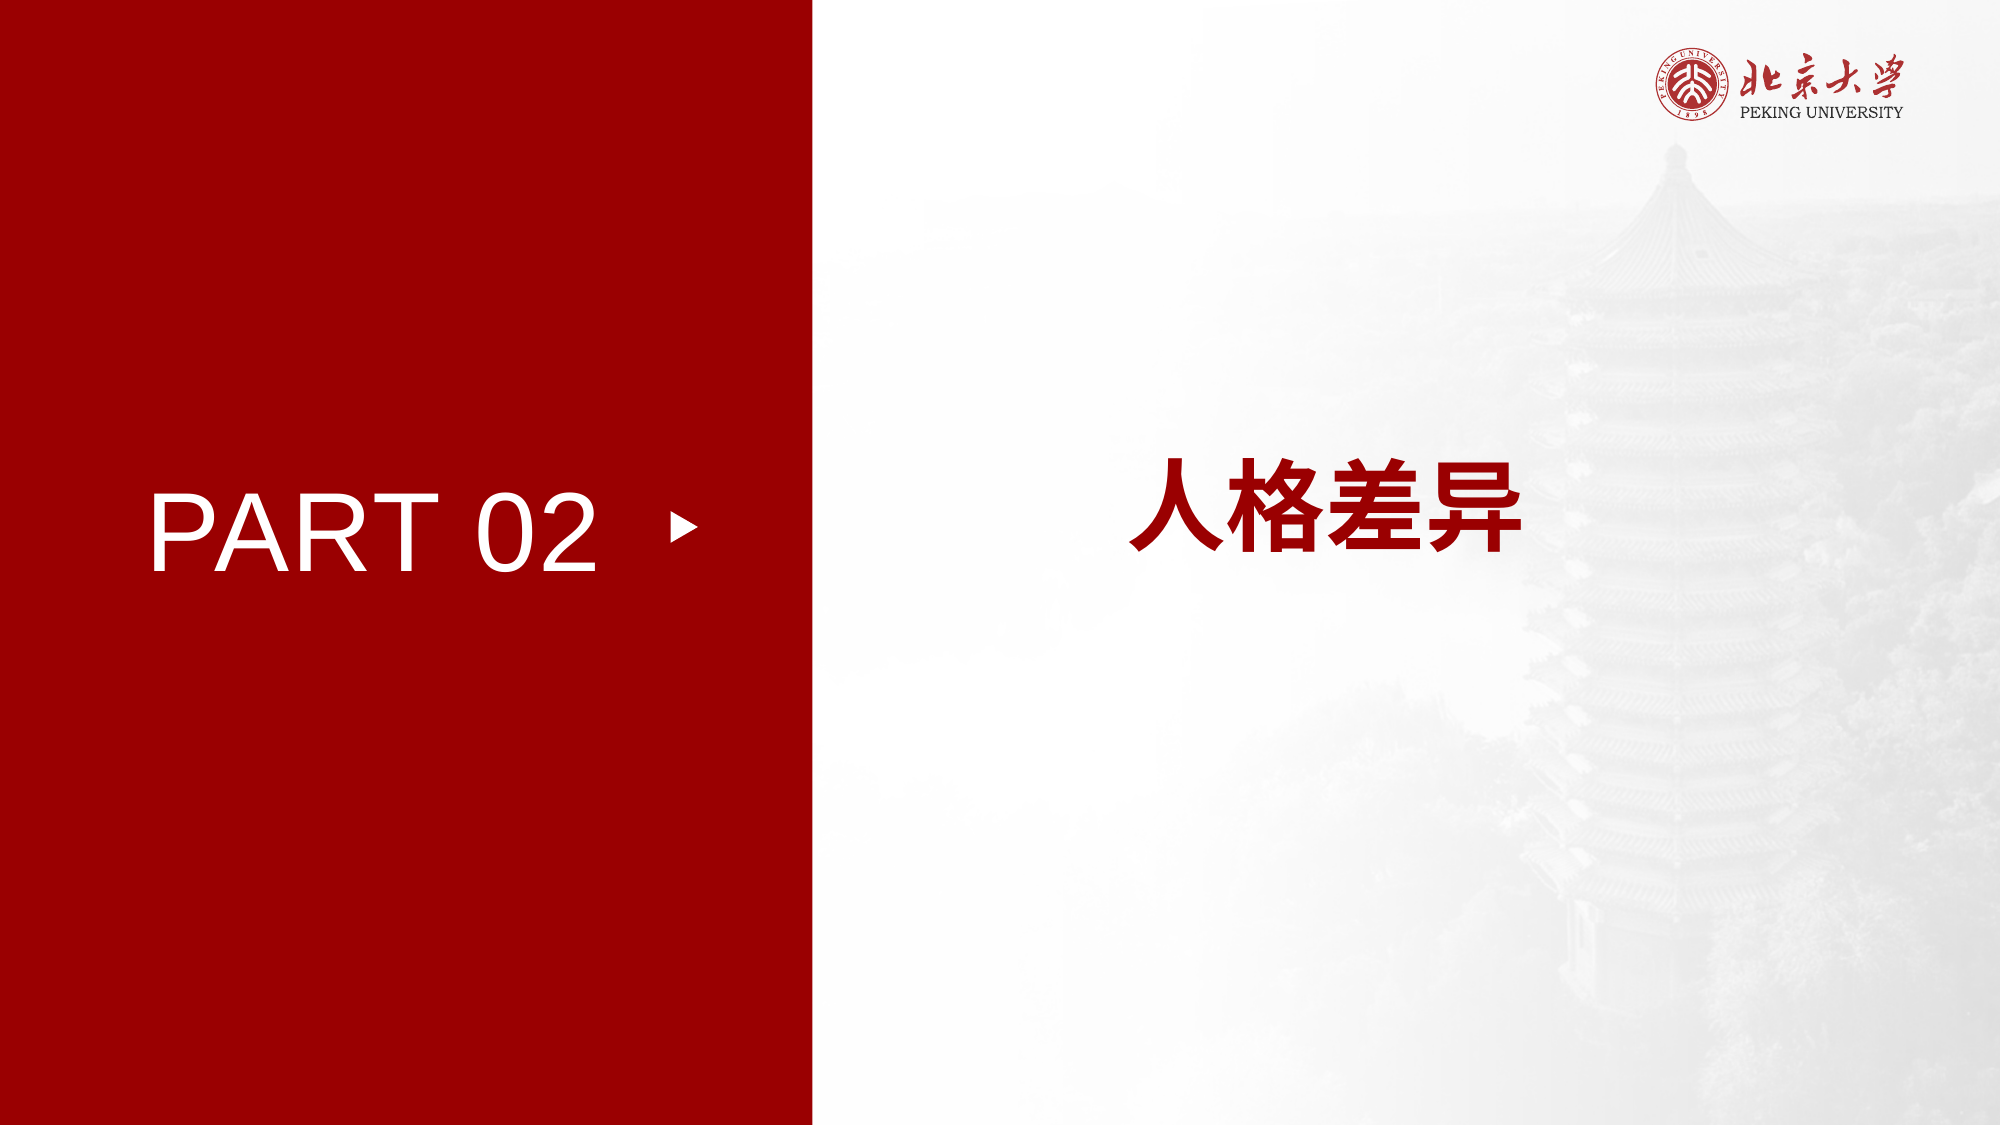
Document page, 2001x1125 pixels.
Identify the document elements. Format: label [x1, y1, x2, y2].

text_box [1655, 47, 1904, 121]
text_box [130, 451, 698, 603]
picture [0, 0, 2000, 1125]
text_box [1111, 436, 1690, 618]
